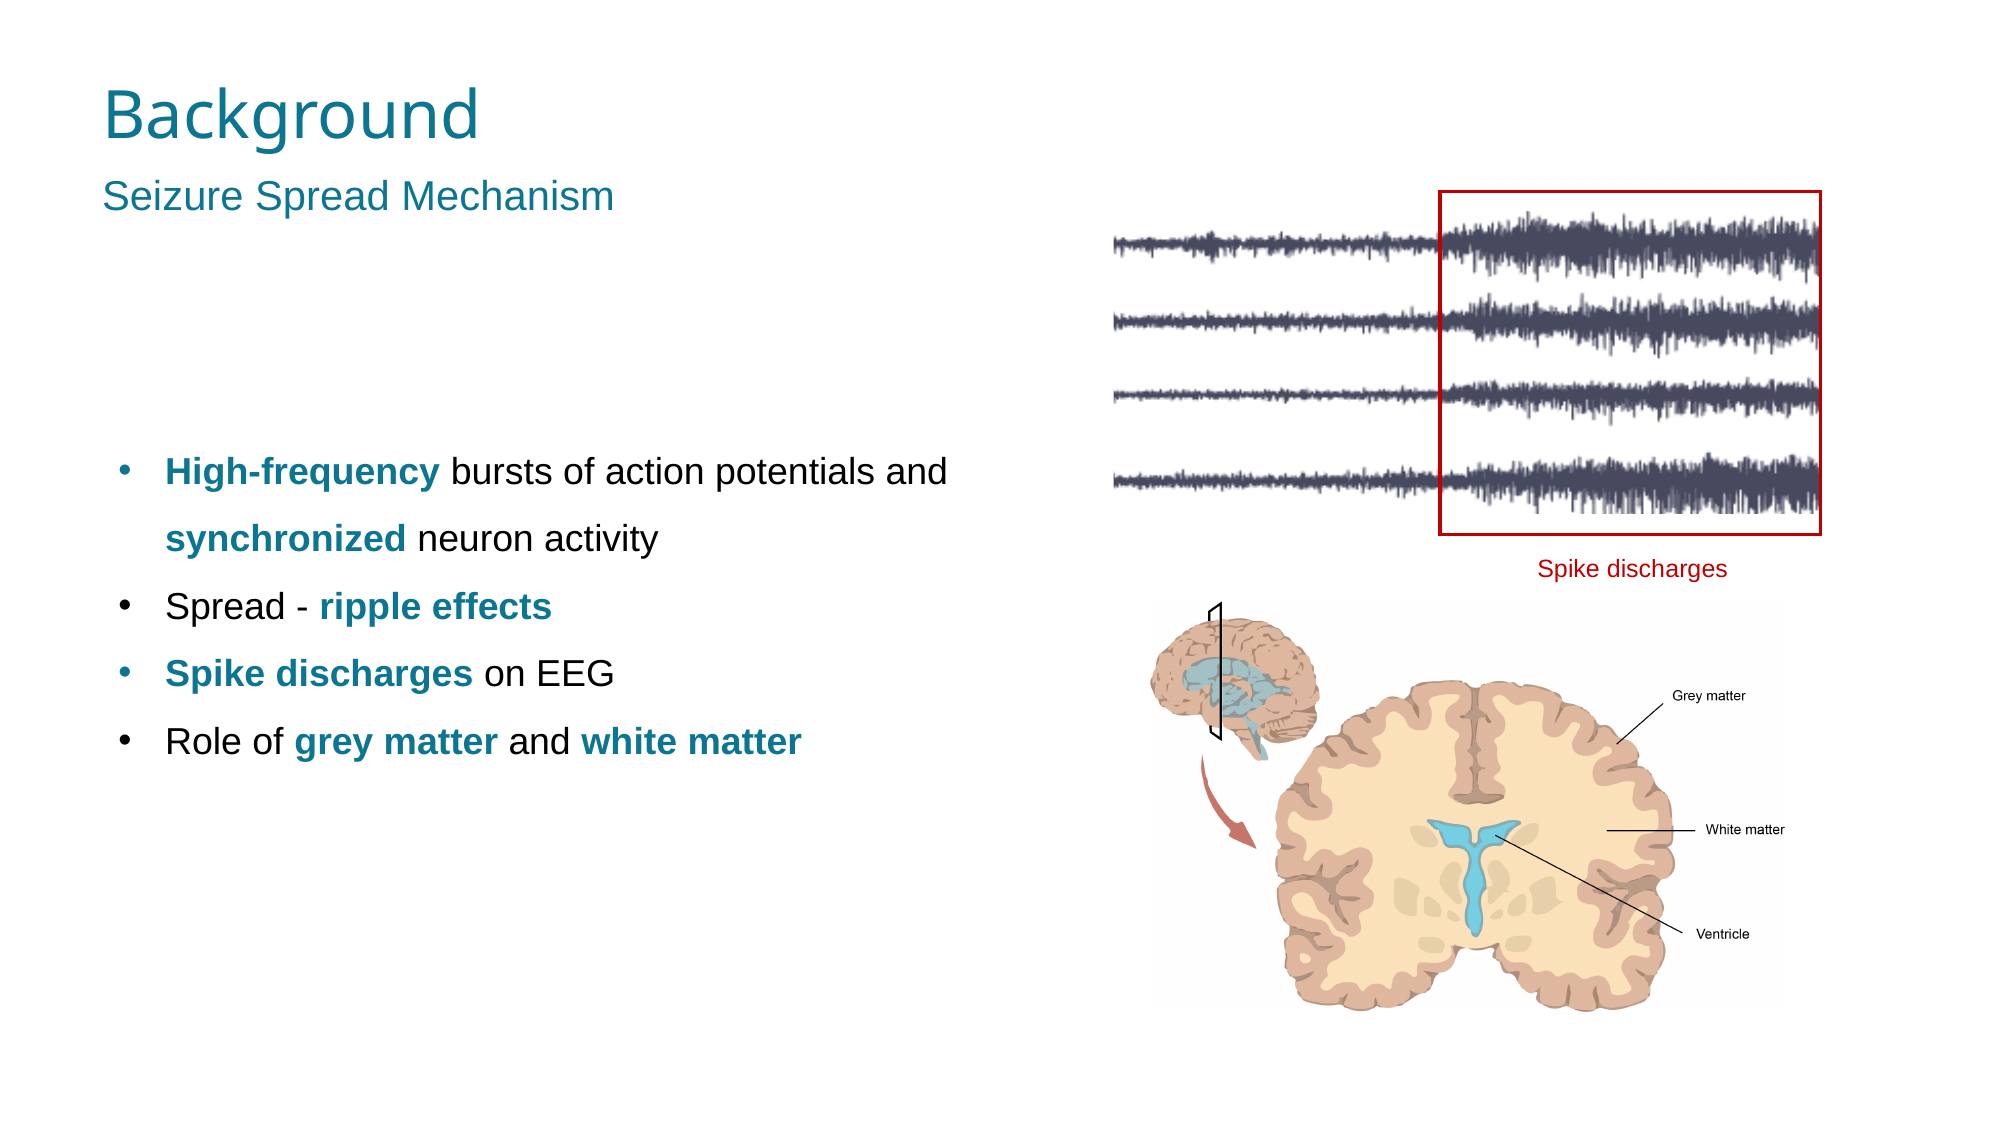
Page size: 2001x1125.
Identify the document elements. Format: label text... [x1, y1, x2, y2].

picture [1113, 211, 1821, 514]
text_box High-frequency bursts of action potentials and synchronized neuron activity Spread - ripple effects Spike discharges on EEG Role of grey matter and white matter [103, 416, 1017, 770]
text_box Background [87, 64, 628, 159]
picture [1150, 601, 1785, 1012]
text_box Seizure Spread Mechanism [87, 161, 1087, 227]
text_box [1439, 190, 1822, 535]
text_box Spike discharges [1467, 545, 1806, 590]
